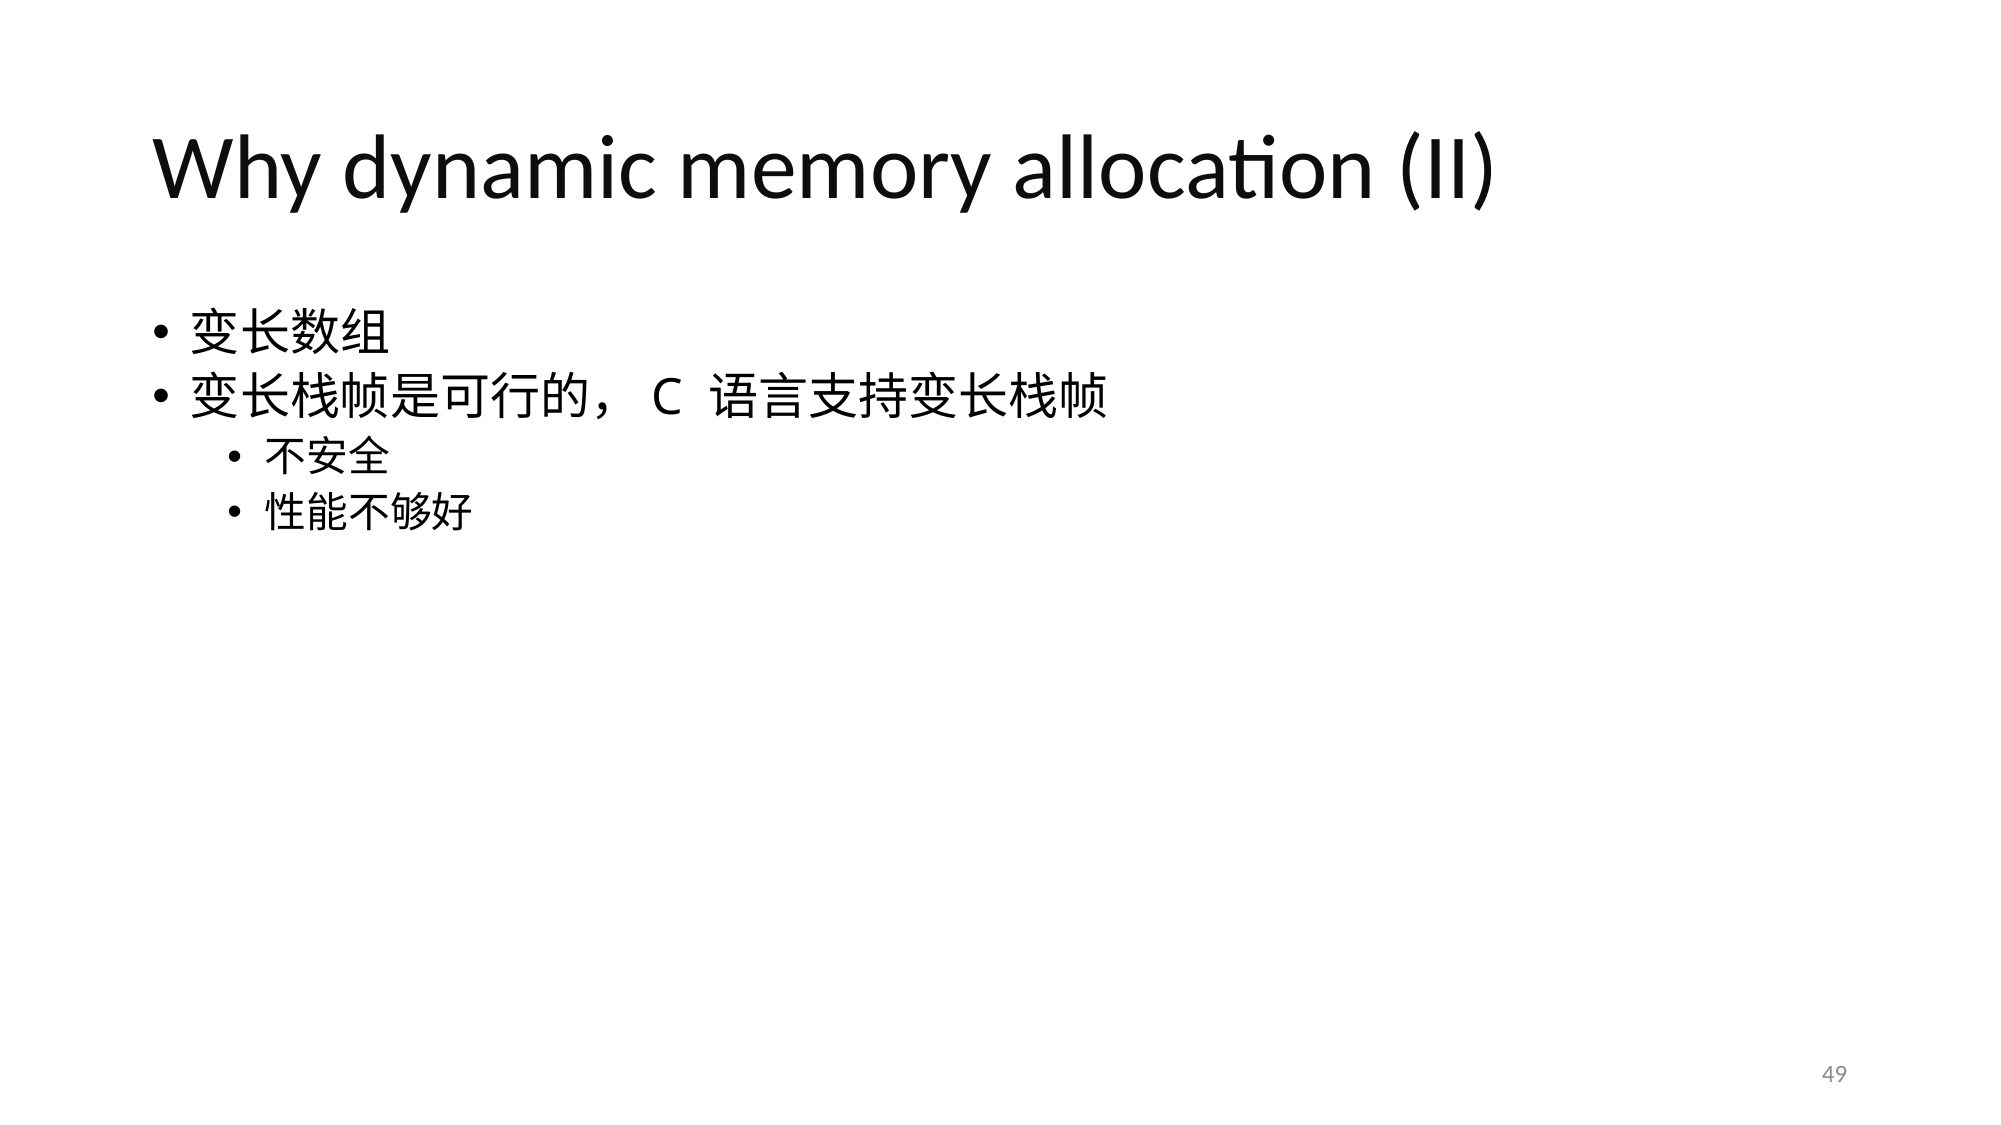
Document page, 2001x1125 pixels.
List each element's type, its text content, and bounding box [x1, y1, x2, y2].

list 变长数组 变长栈帧是可行的，C 语言支持变长栈帧 不安全 性能不够好 [137, 299, 1863, 1014]
slide_number 49 [1412, 1042, 1863, 1103]
title Why dynamic memory allocation (II) [137, 59, 1863, 278]
